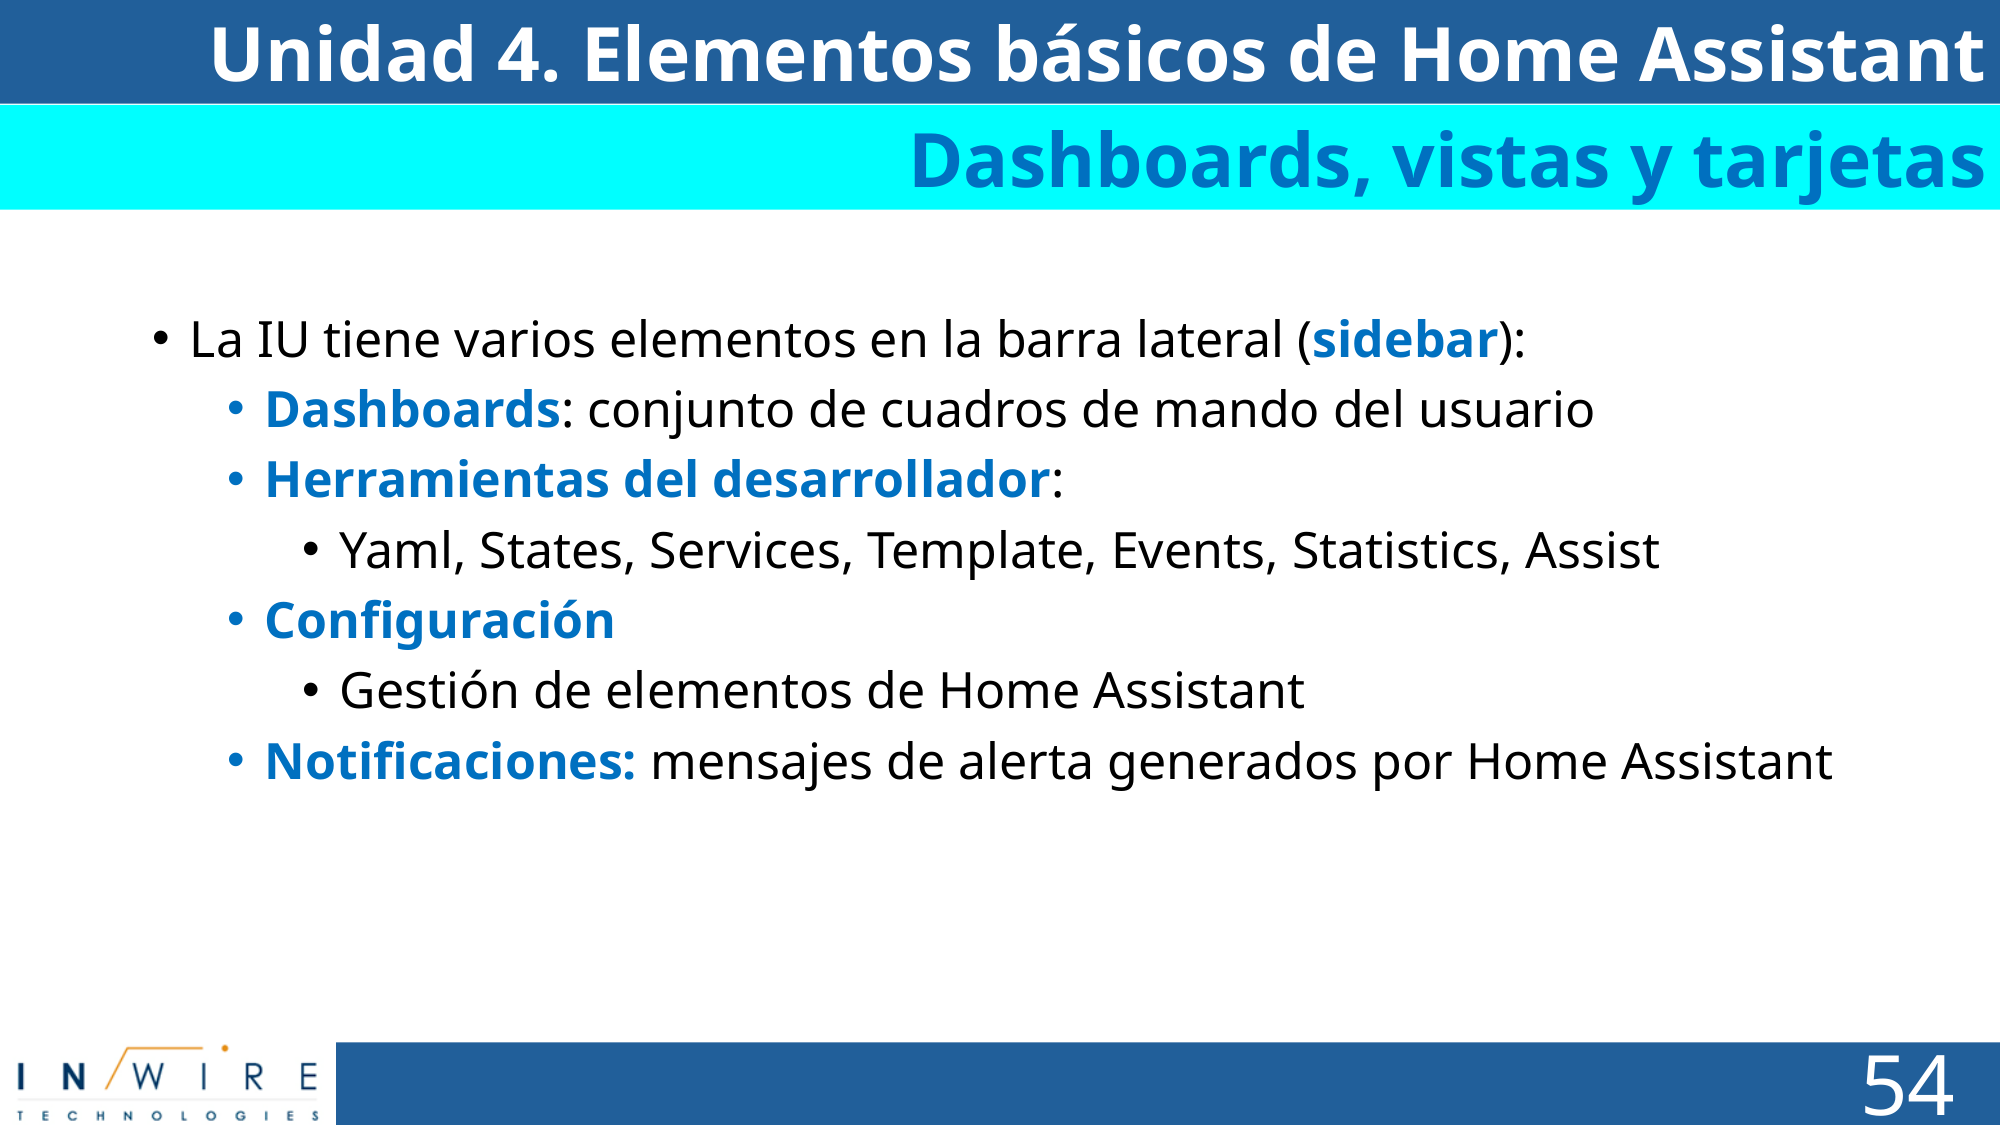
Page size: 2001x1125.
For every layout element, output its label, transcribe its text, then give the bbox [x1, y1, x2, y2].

list La IU tiene varios elementos en la barra lateral (sidebar): Dashboards: conjunto de cuadros de mando del usuario Herramientas del desarrollador: Yaml, States, Services, Template, Events, Statistics, Assist Configuración Gestión de elementos de Home Assistant Notificaciones: mensajes de alerta generados por Home Assistant [137, 299, 1863, 1014]
text_box Unidad 4. Elementos básicos de Home Assistant [0, 0, 2000, 104]
picture [0, 1037, 336, 1125]
text_box Dashboards, vistas y tarjetas [0, 104, 2000, 210]
